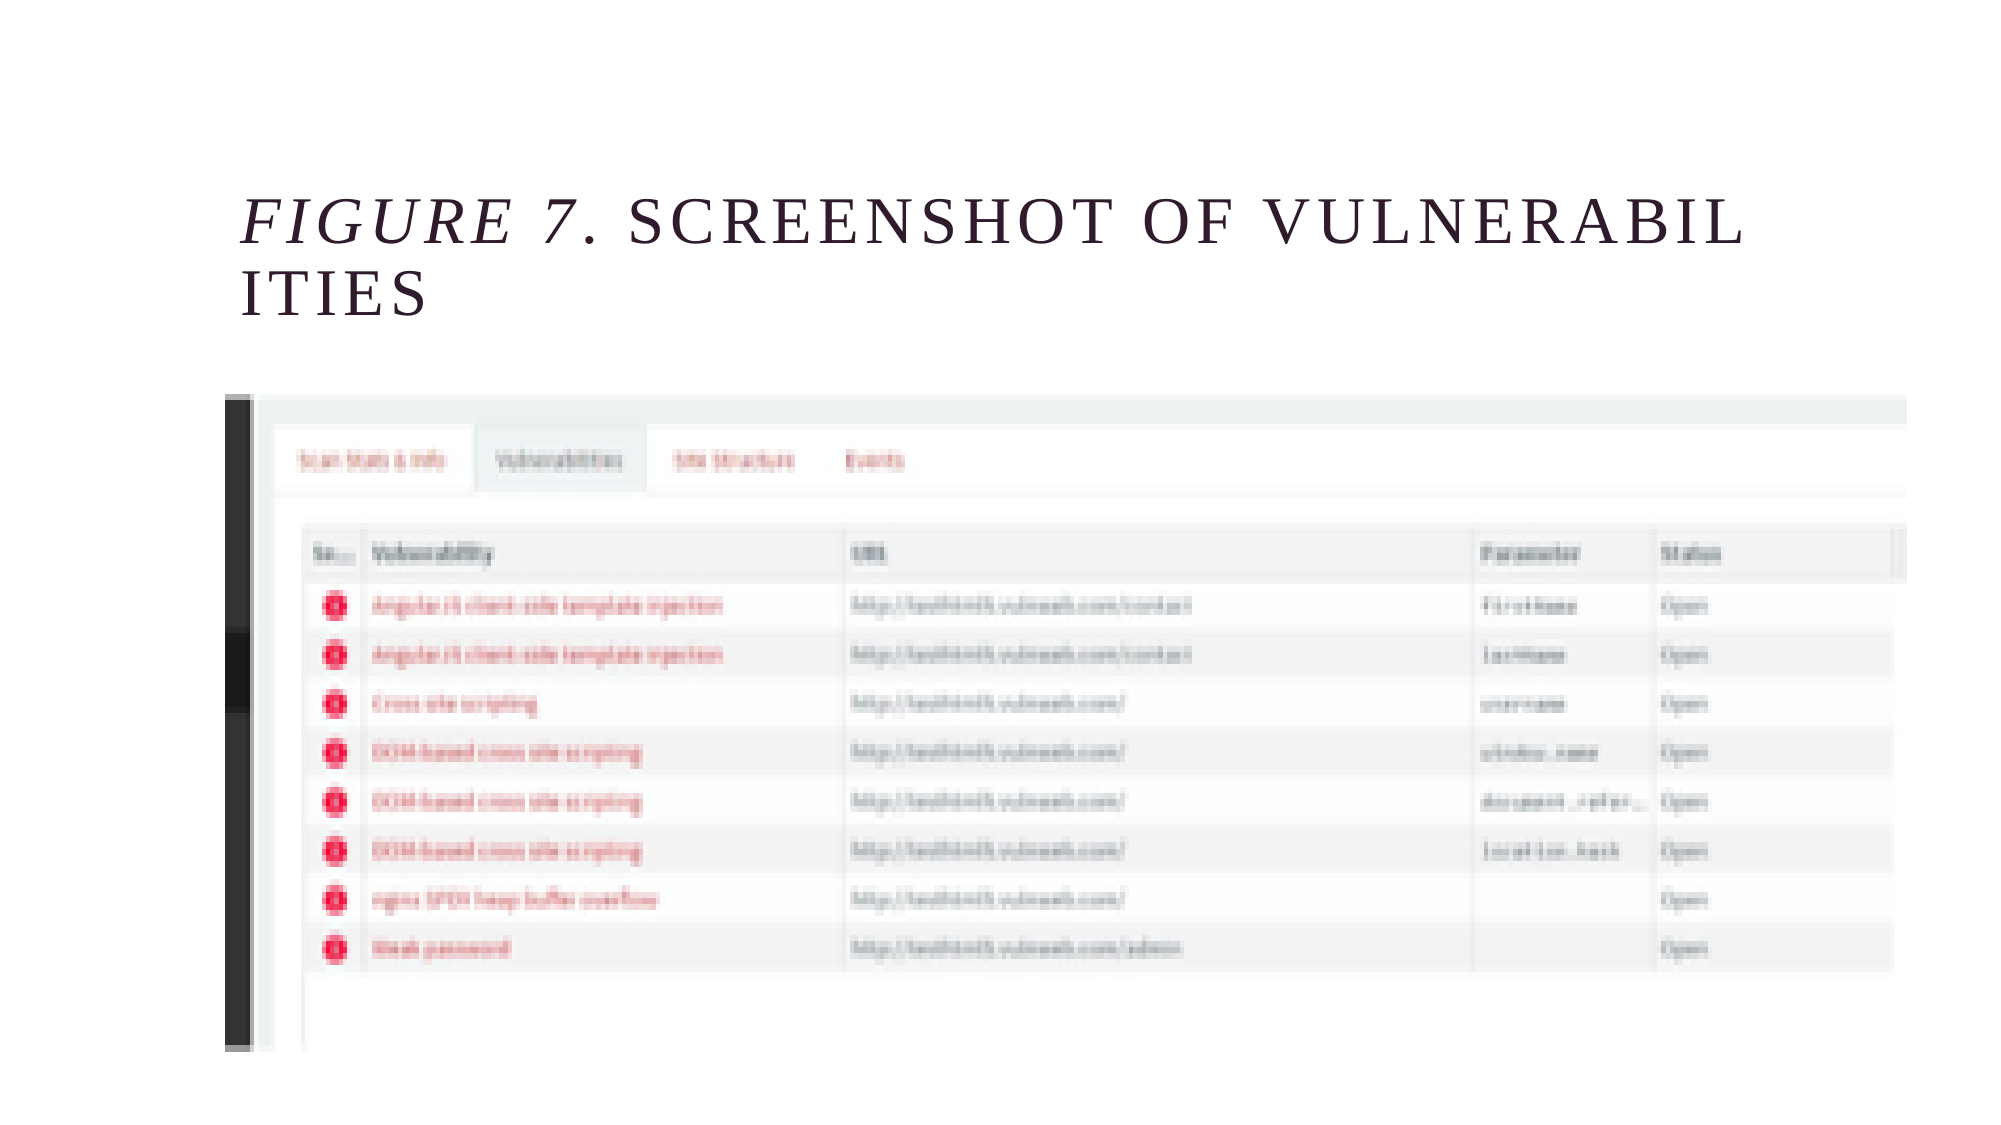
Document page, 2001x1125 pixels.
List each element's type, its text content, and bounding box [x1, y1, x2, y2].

title Figure 7. Screenshot of vulnerabilities [225, 112, 1782, 338]
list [224, 394, 1907, 1052]
